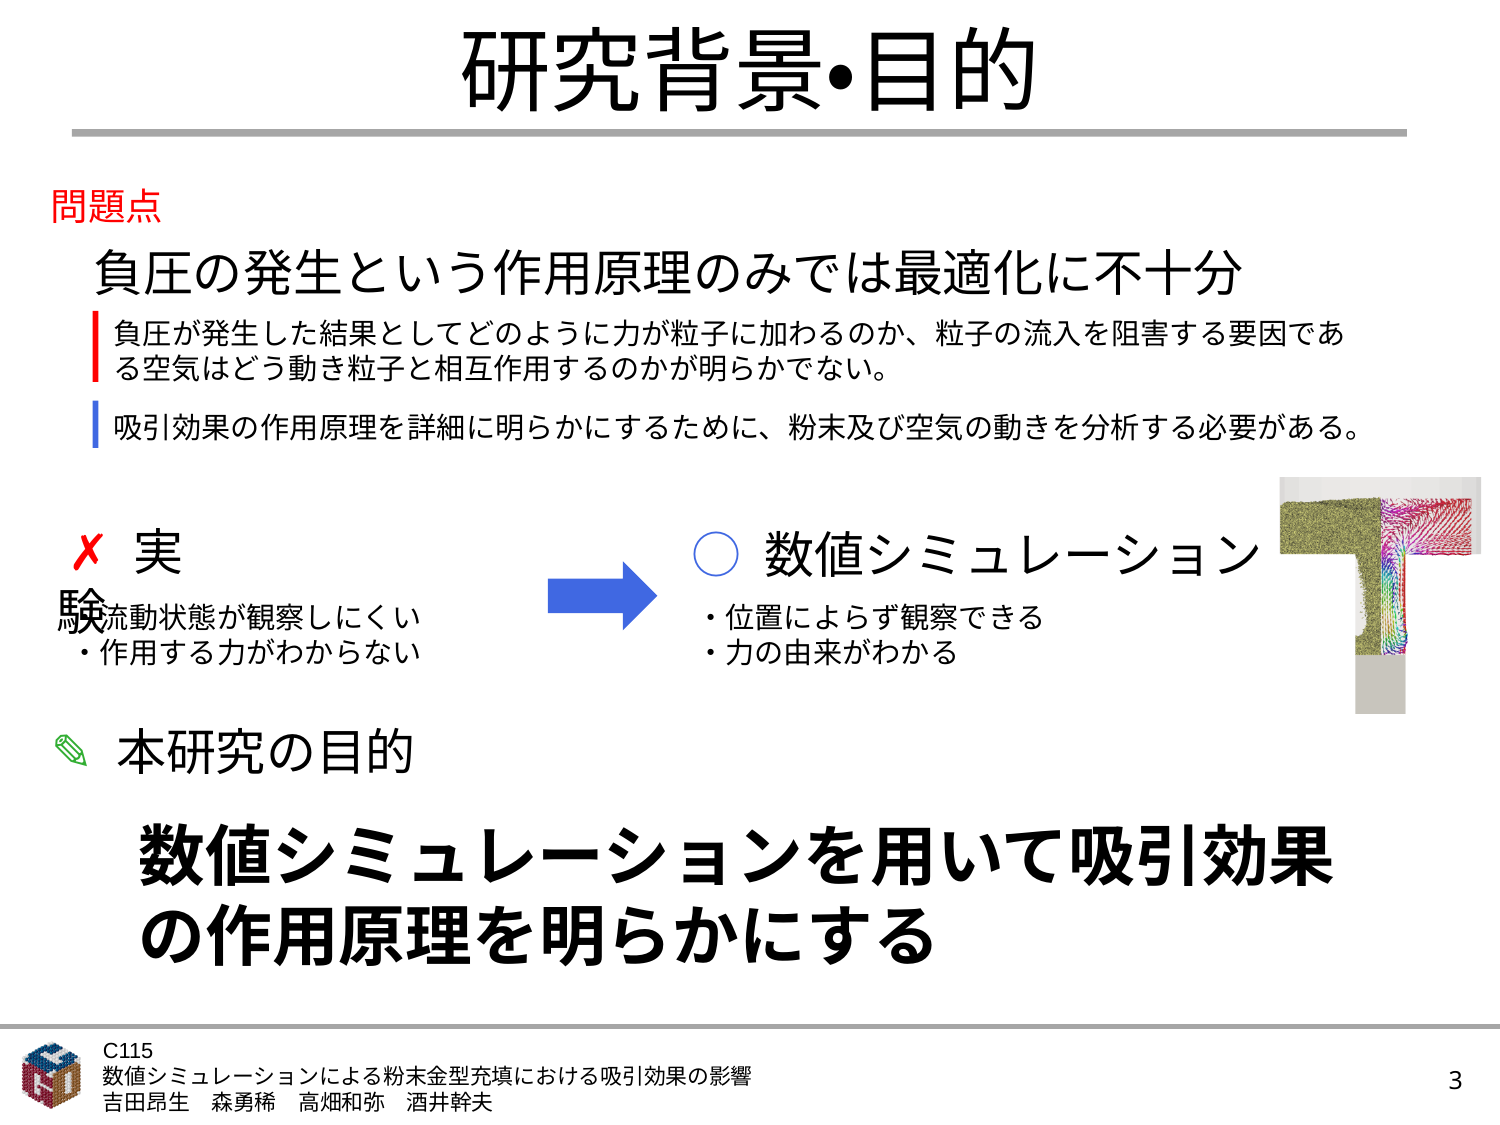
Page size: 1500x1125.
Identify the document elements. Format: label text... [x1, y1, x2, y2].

text_box ・位置によらず観察できる ・力の由来がわかる [681, 592, 1263, 677]
text_box ・流動状態が観察しにくい ・作用する力がわからない [55, 591, 608, 677]
text_box [92, 400, 99, 449]
text_box 負圧が発生した結果としてどのように力が粒子に加わるのか、粒子の流入を阻害する要因である空気はどう動き粒子と相互作用するのかが明らかでない。 [98, 307, 1362, 393]
picture [21, 1040, 81, 1109]
text_box 数値シミュレーションを用いて吸引効果の作用原理を明らかにする [124, 806, 1362, 981]
text_box 吸引効果の作用原理を詳細に明らかにするために、粉末及び空気の動きを分析する必要がある。 [98, 401, 1362, 452]
text_box 問題点 [36, 175, 211, 236]
text_box ○ 数値シミュレーション [665, 516, 1263, 591]
text_box [92, 310, 99, 383]
picture [1263, 477, 1500, 715]
text_box 負圧の発生という作用原理のみでは最適化に不十分 [78, 234, 1294, 310]
text_box ✎ 本研究の目的 [36, 712, 1264, 788]
text_box ✗ 実験 [41, 513, 248, 648]
text_box [546, 558, 659, 633]
title 研究背景・目的 [0, 0, 1500, 132]
